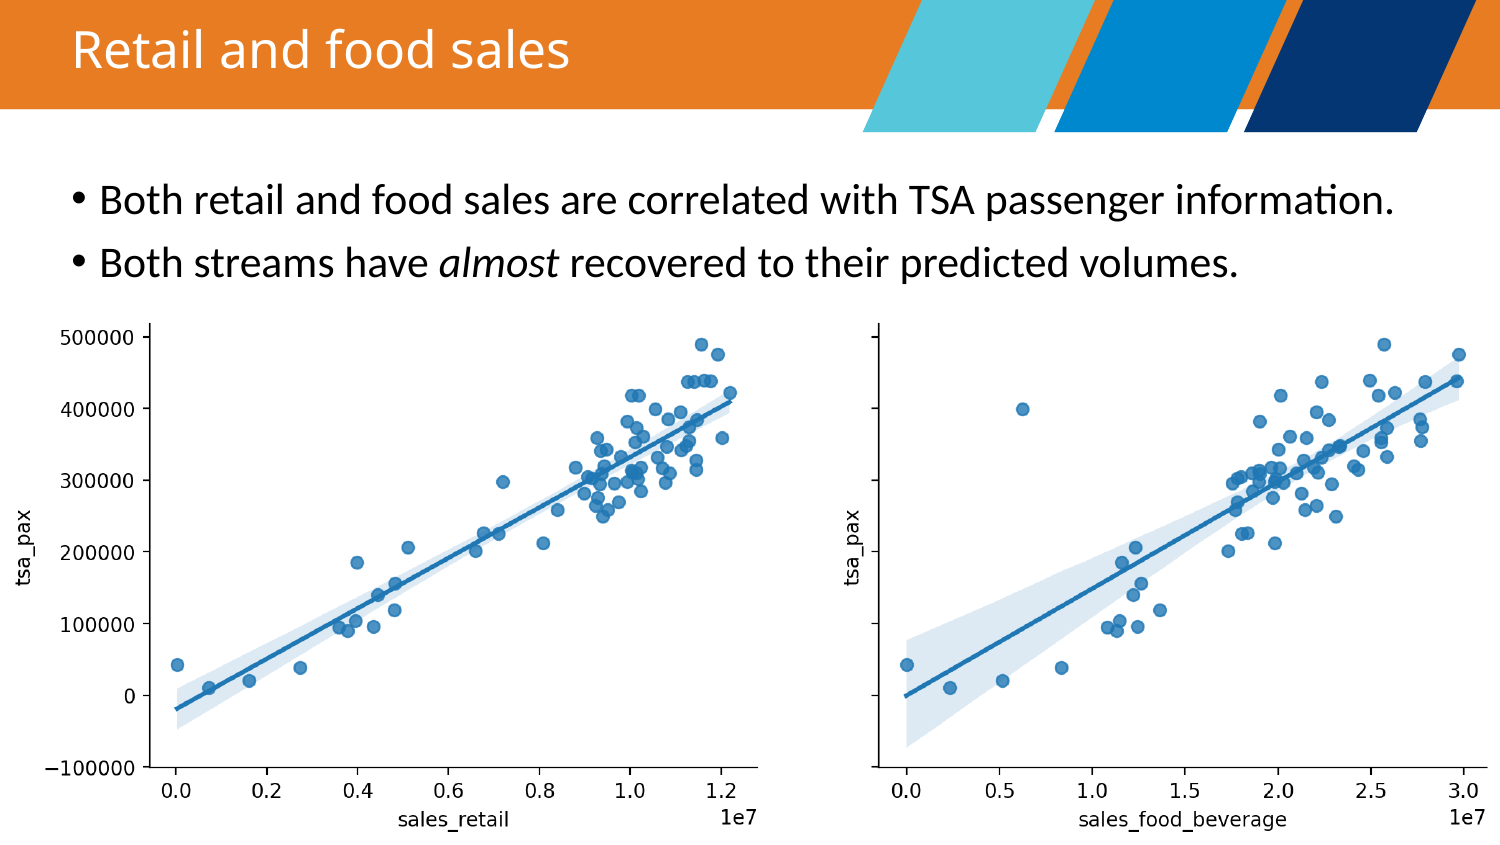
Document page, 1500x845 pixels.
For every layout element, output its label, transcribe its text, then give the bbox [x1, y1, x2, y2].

picture [0, 0, 1500, 845]
list Both retail and food sales are correlated with TSA passenger information. Both streams have almost recovered to their predicted volumes. [56, 168, 1441, 310]
title Retail and food sales [56, 16, 874, 88]
